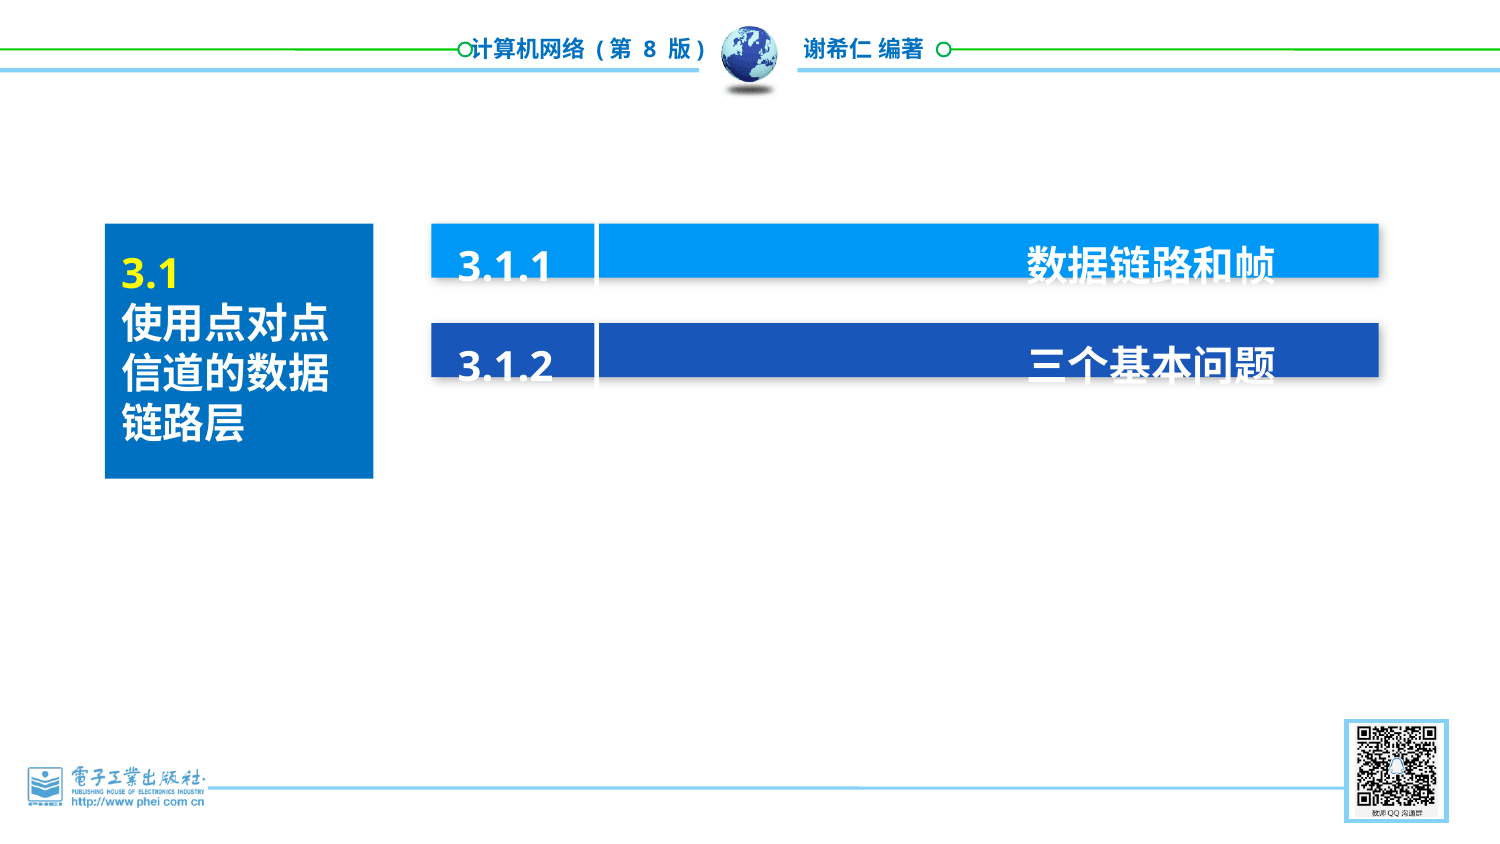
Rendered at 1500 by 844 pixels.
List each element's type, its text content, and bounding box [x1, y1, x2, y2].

picture [719, 24, 779, 100]
picture [23, 764, 208, 809]
text_box [431, 223, 443, 278]
text_box [104, 223, 374, 479]
text_box [1367, 323, 1379, 378]
text_box [1367, 223, 1379, 278]
text_box 3.1.1 数据链路和帧 3.1.2 三个基本问题 [443, 181, 1367, 397]
text_box 3.1 使用点对点信道的数据链路层 [106, 239, 374, 454]
text_box [431, 323, 443, 378]
picture [1355, 724, 1438, 817]
